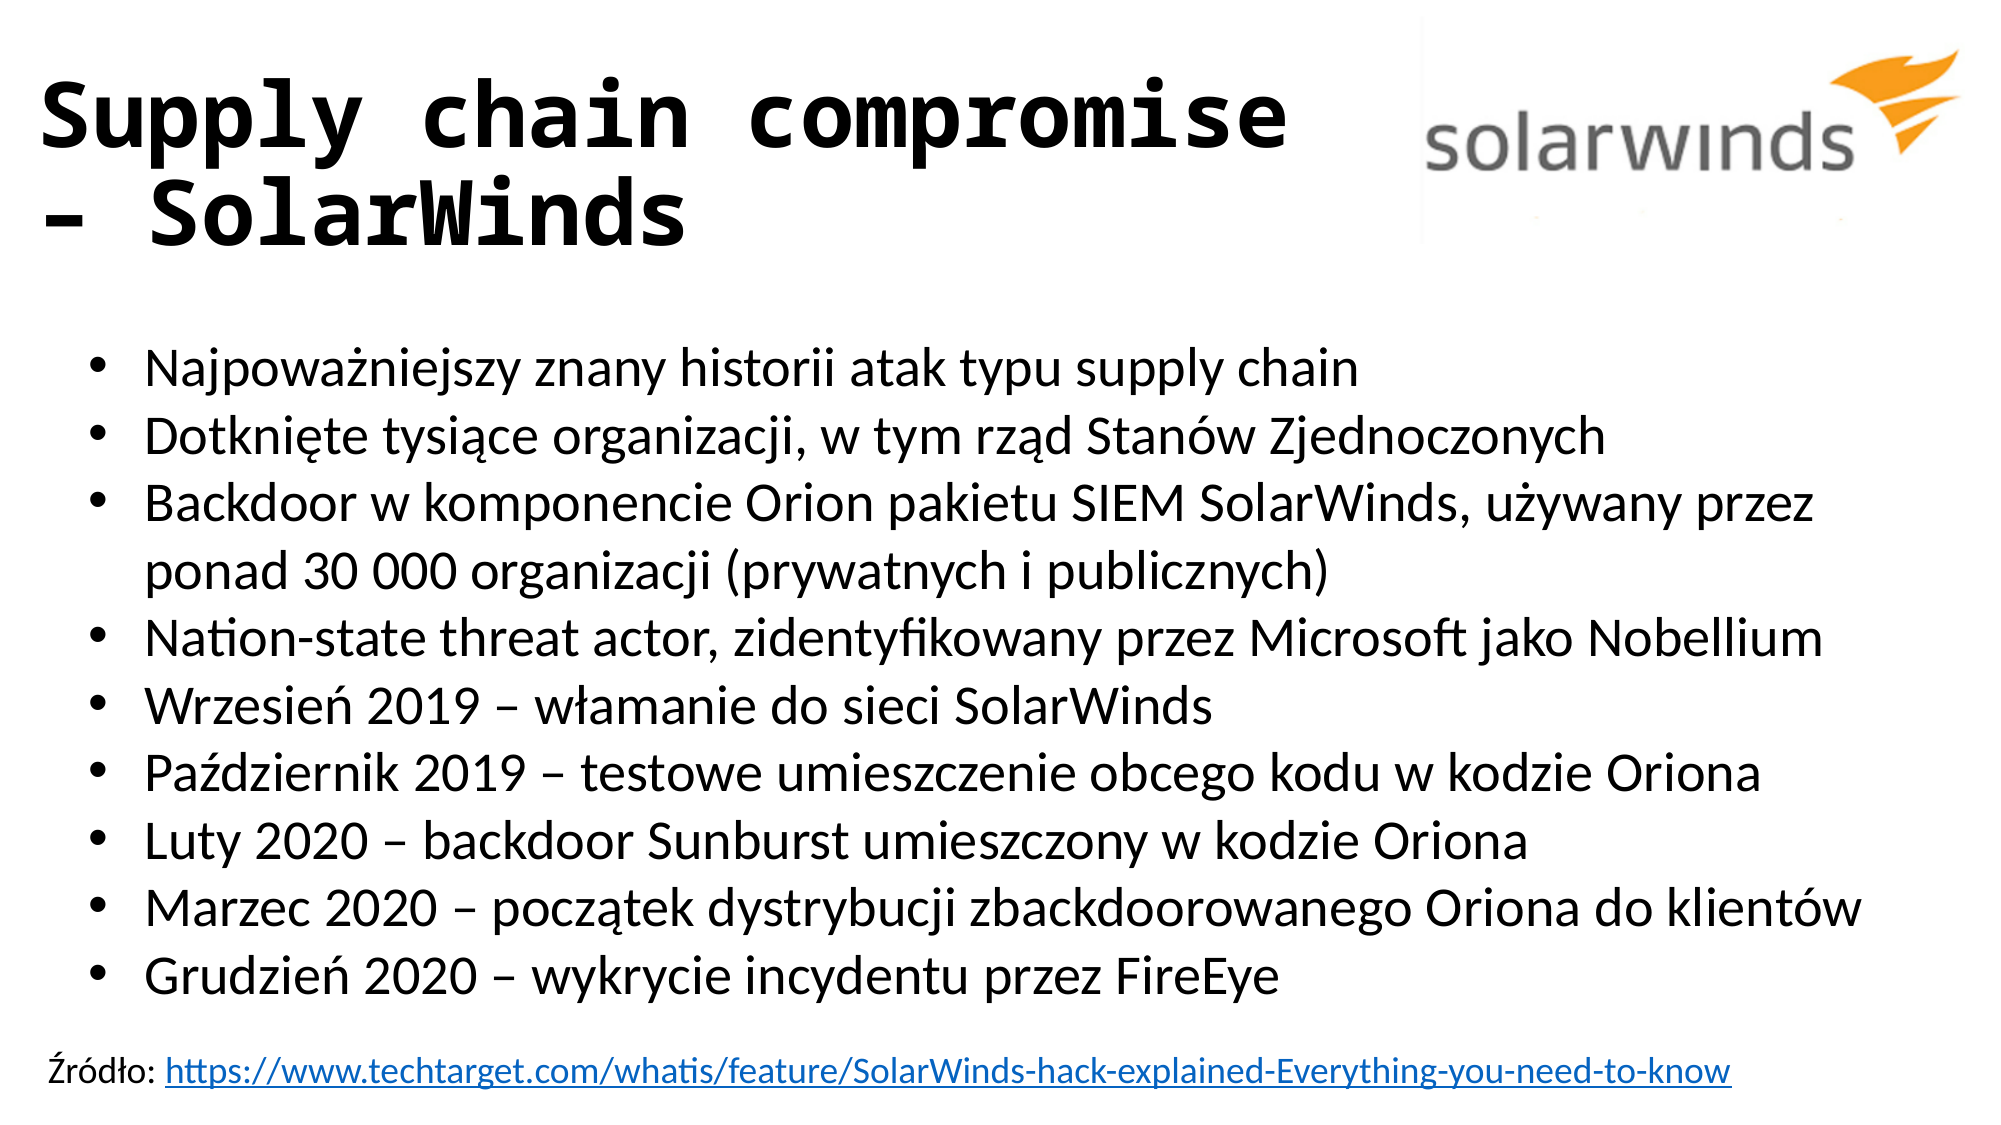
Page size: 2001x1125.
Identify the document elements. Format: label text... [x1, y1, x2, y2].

text_box Źródło: https://www.techtarget.com/whatis/feature/SolarWinds-hack-explained-Everything-you-need-to-know [33, 1038, 1789, 1099]
picture [1366, 8, 2000, 244]
title Supply chain compromise – SolarWinds [22, 27, 1409, 306]
text_box Najpoważniejszy znany historii atak typu supply chain Dotknięte tysiące organizacji, w tym rząd Stanów Zjednoczonych Backdoor w komponencie Orion pakietu SIEM SolarWinds, używany przez ponad 30 000 organizacji (prywatnych i publicznych) Nation-state threat actor, zidentyfikowany przez Microsoft jako Nobellium Wrzesień 2019 – włamanie do sieci SolarWinds Październik 2019 – testowe umieszczenie obcego kodu w kodzie Oriona Luty 2020 – backdoor Sunburst umieszczony w kodzie Oriona Marzec 2020 – początek dystrybucji zbackdoorowanego Oriona do klientów Grudzień 2020 – wykrycie incydentu przez FireEye [73, 323, 1927, 1013]
